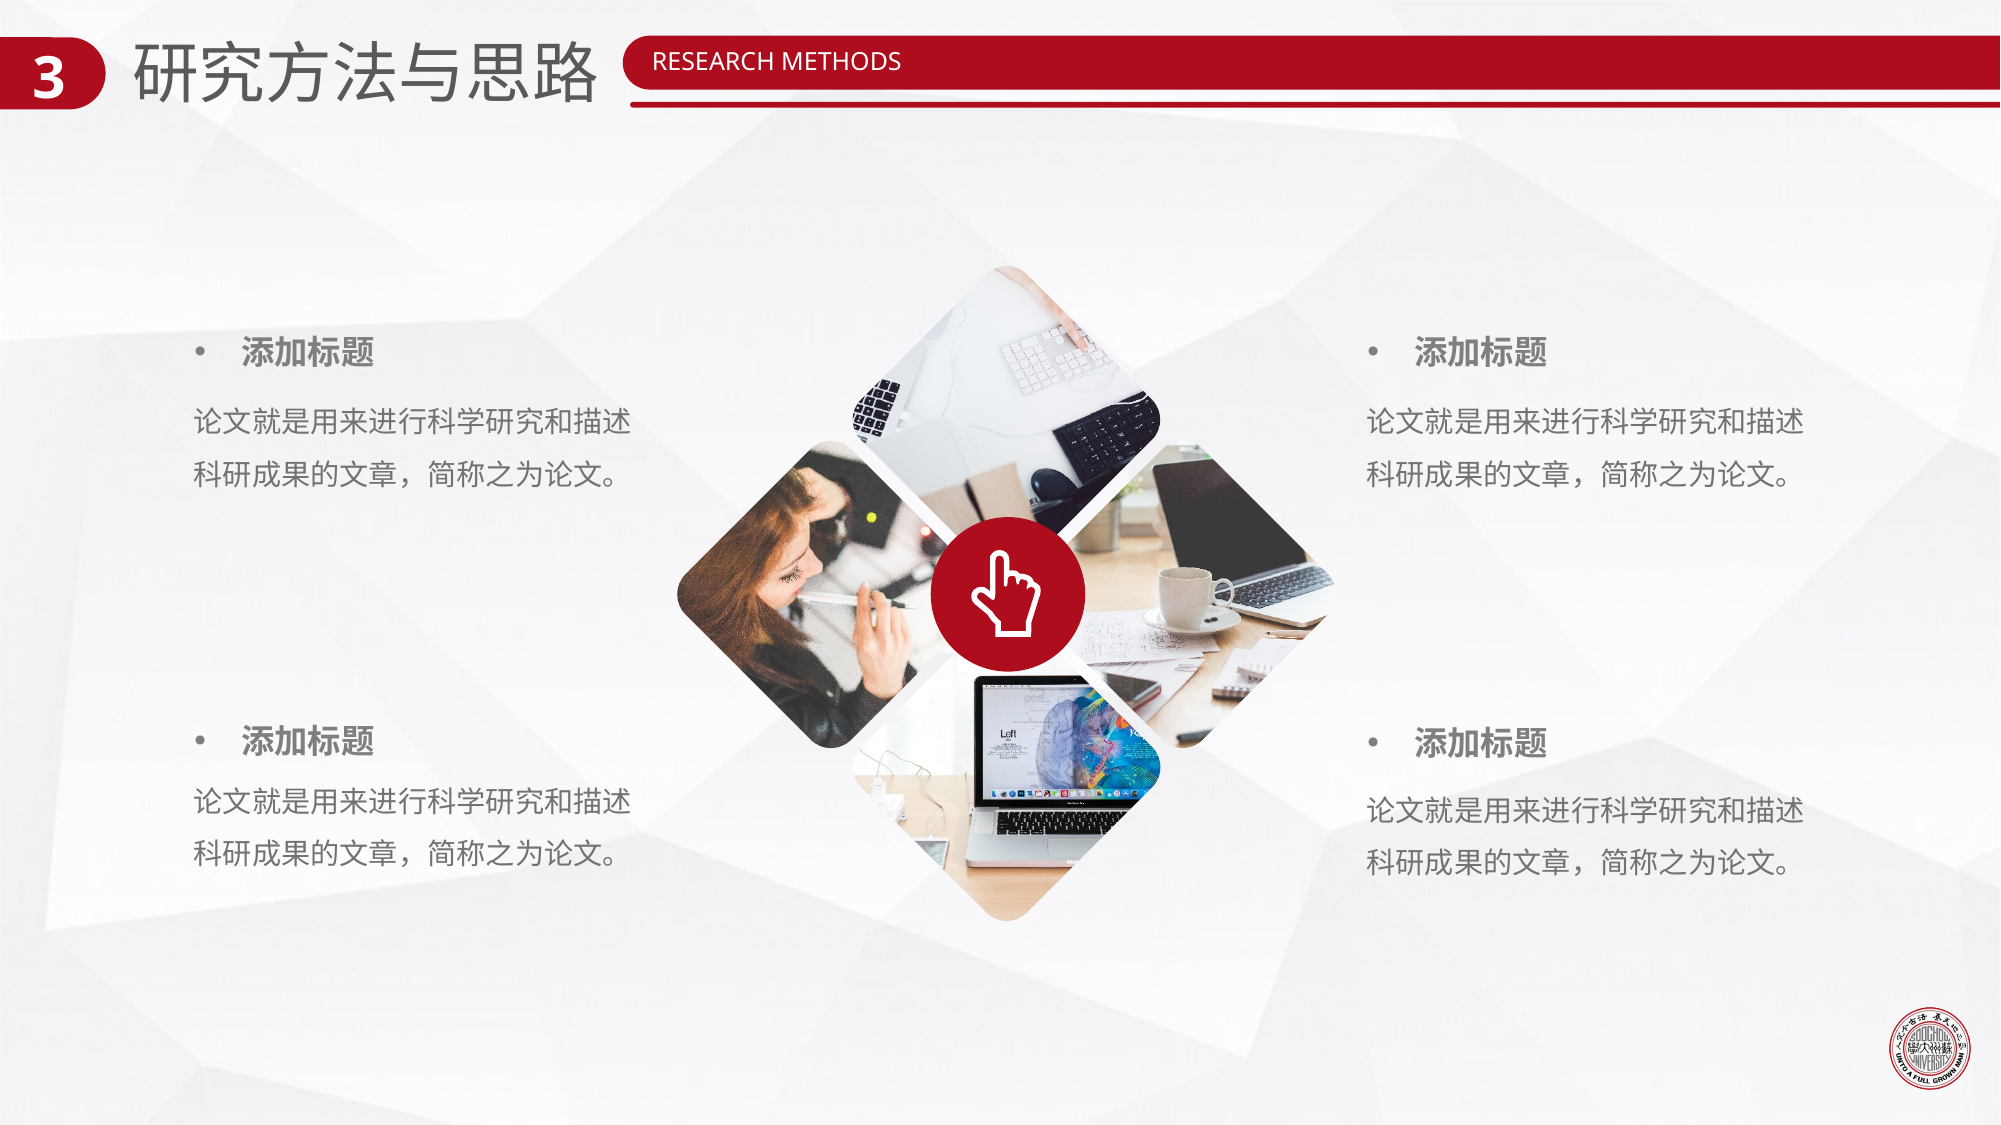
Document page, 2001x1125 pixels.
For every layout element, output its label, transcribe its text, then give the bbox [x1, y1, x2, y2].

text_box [622, 35, 2000, 108]
text_box 研究方法与思路 [116, 23, 615, 119]
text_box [0, 33, 106, 119]
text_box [1351, 714, 1822, 889]
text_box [677, 265, 1337, 921]
picture [0, 0, 2001, 1125]
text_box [1351, 323, 1822, 500]
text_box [178, 323, 649, 500]
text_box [178, 712, 649, 880]
